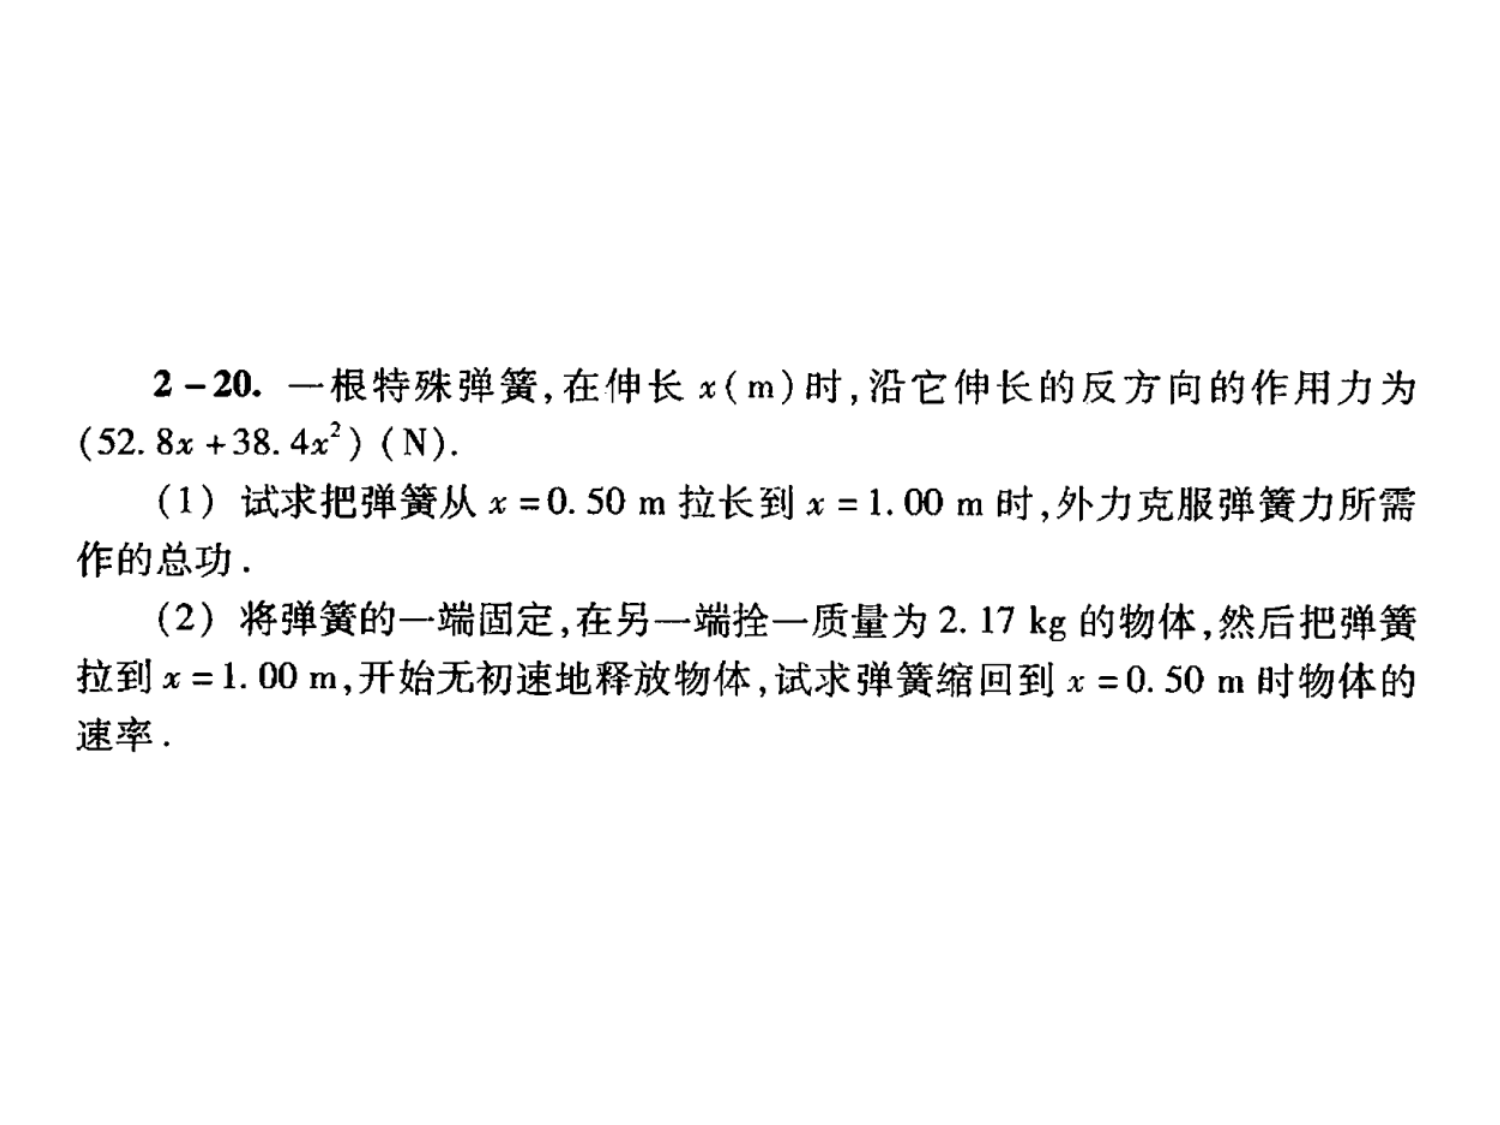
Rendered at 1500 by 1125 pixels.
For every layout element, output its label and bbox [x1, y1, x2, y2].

picture [34, 342, 1480, 770]
